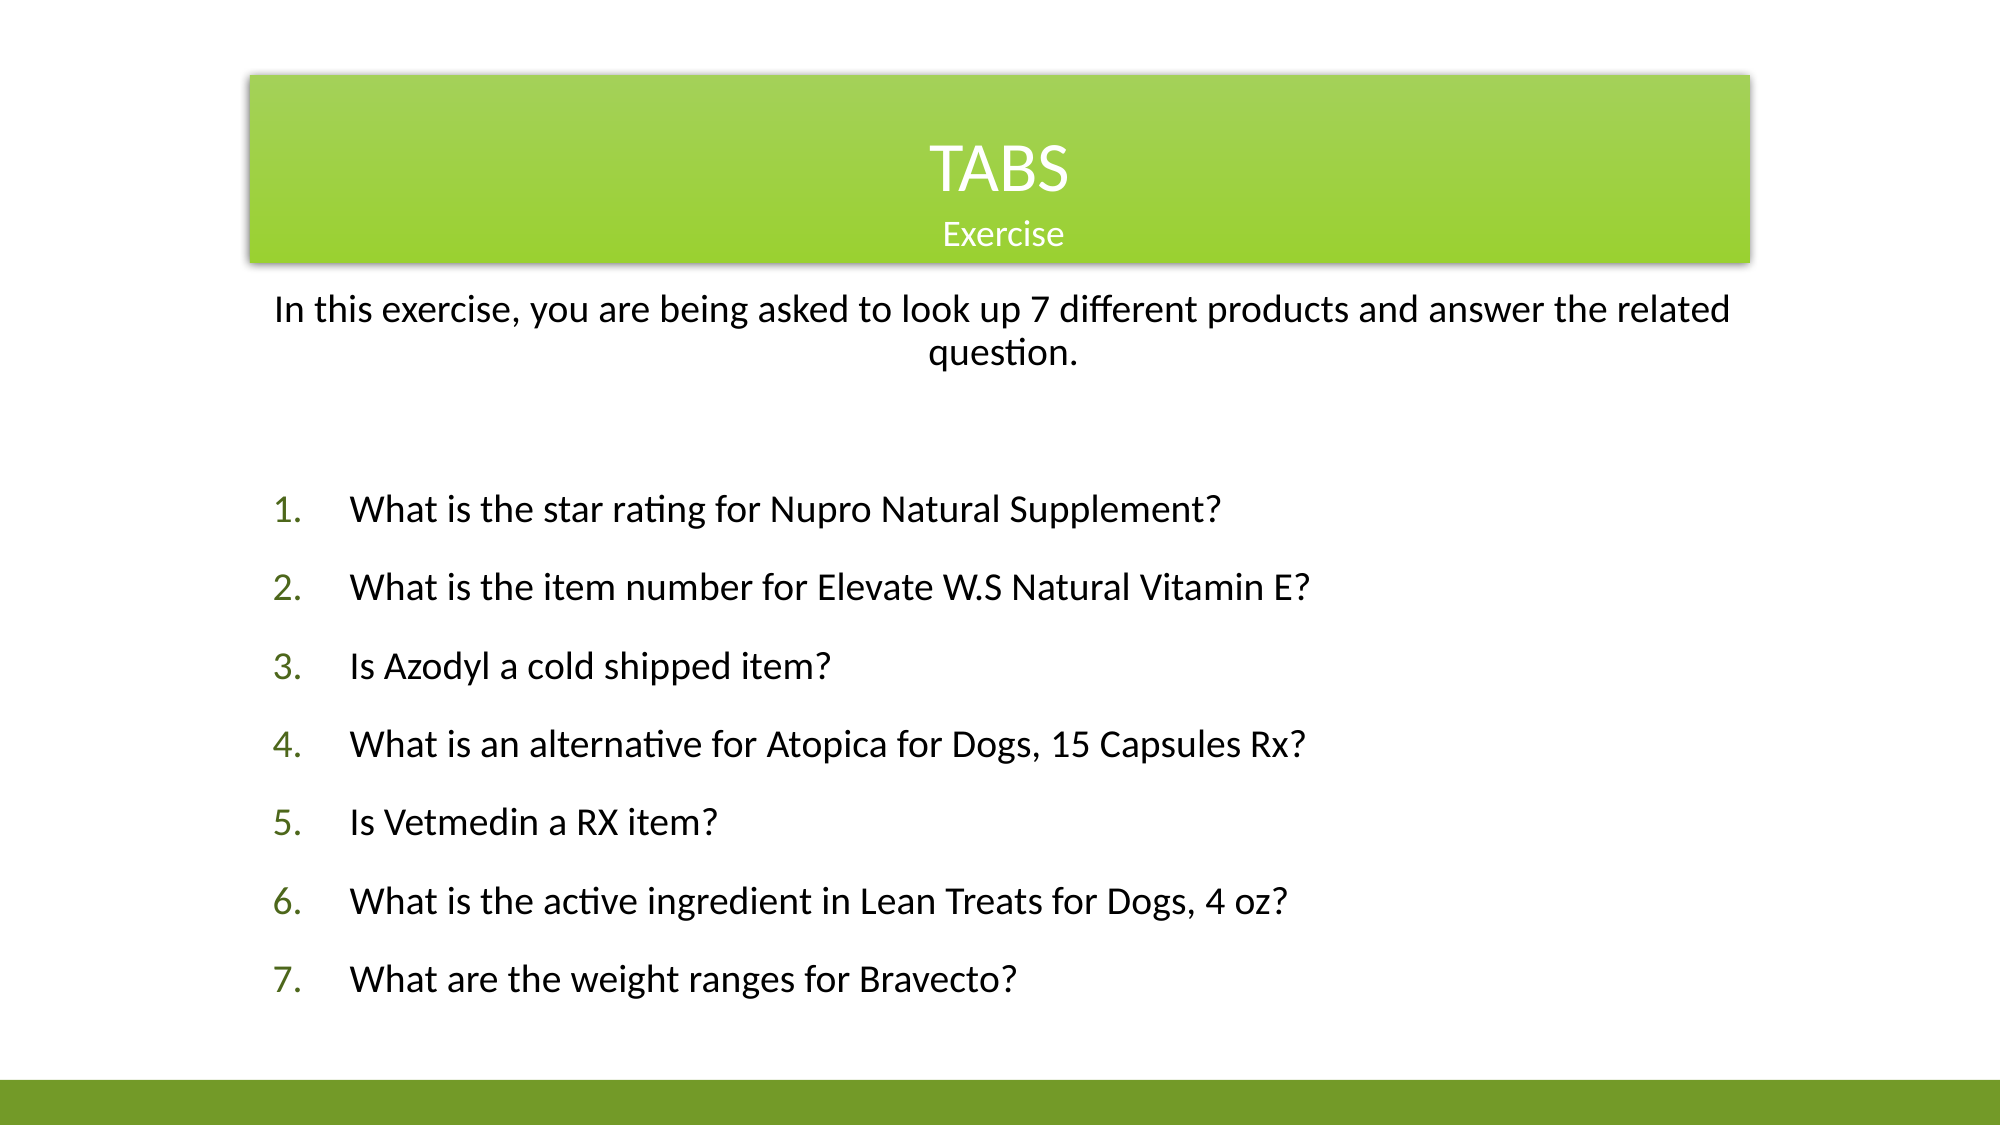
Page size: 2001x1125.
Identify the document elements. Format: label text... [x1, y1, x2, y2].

text_box Exercise [927, 201, 1395, 262]
title Tabs [249, 75, 1750, 263]
list In this exercise, you are being asked to look up 7 different products and answer the related question. What is the star rating for Nupro Natural Supplement? What is the item number for Elevate W.S Natural Vitamin E? Is Azodyl a cold shipped item? What is an alternative for Atopica for Dogs, 15 Capsules Rx? Is Vetmedin a RX item? What is the active ingredient in Lean Treats for Dogs, 4 oz? What are the weight ranges for Bravecto? [249, 281, 1750, 1013]
